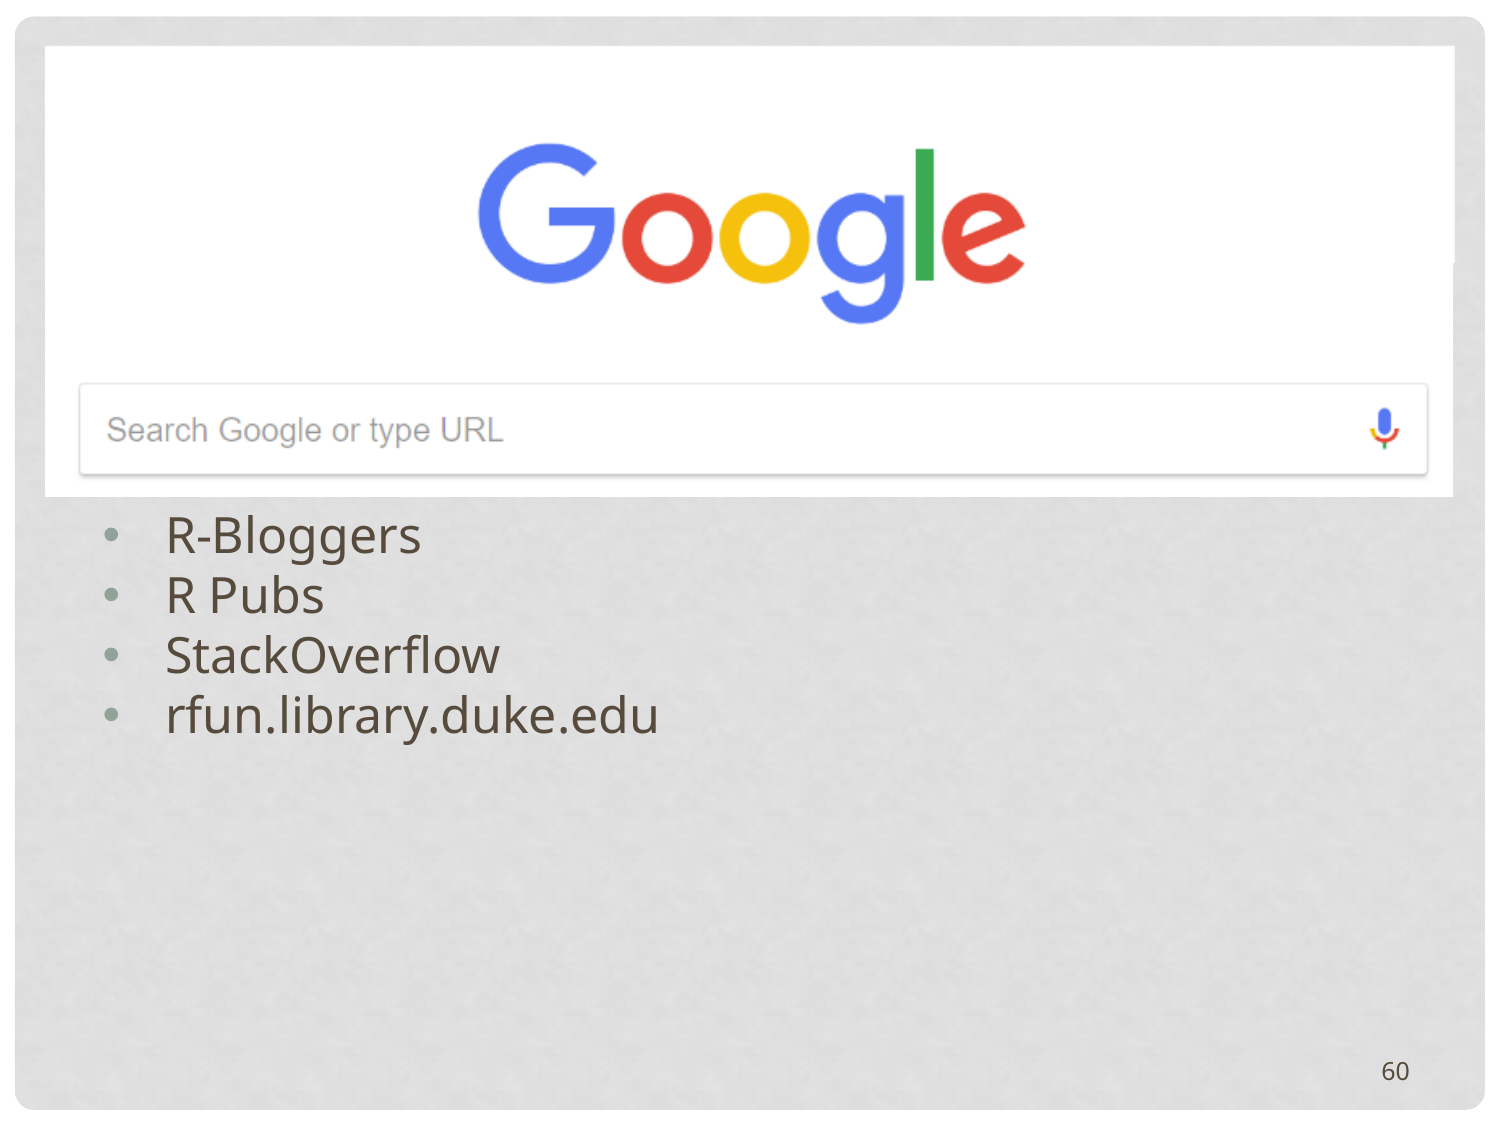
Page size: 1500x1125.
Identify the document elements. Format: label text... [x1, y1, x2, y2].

picture [14, 16, 1485, 1110]
slide_number 60 [1074, 1042, 1425, 1103]
list R-Bloggers R Pubs StackOverflow rfun.library.duke.edu [75, 505, 1425, 1005]
